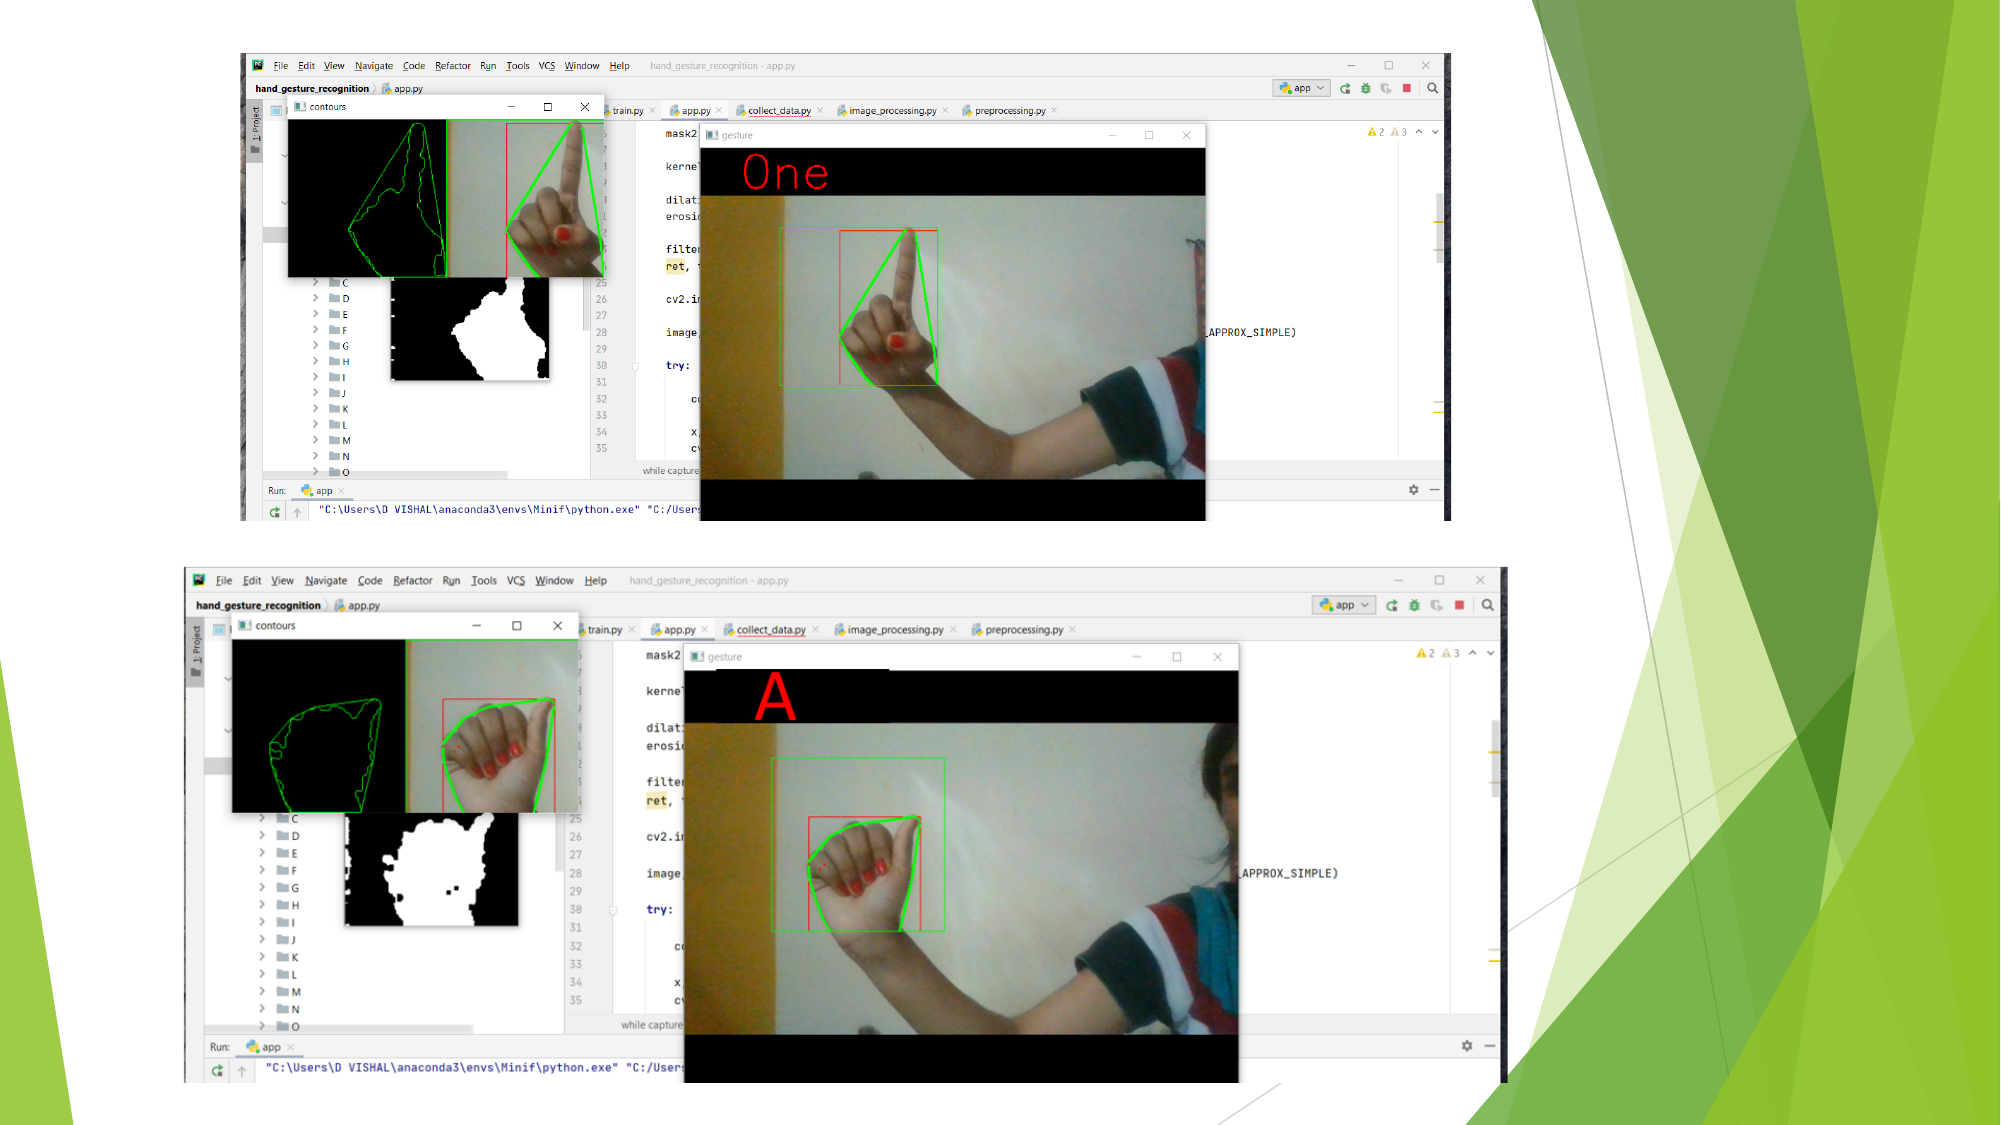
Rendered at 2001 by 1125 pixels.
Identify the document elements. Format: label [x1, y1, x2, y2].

picture [183, 562, 1508, 1083]
picture [239, 52, 1452, 521]
